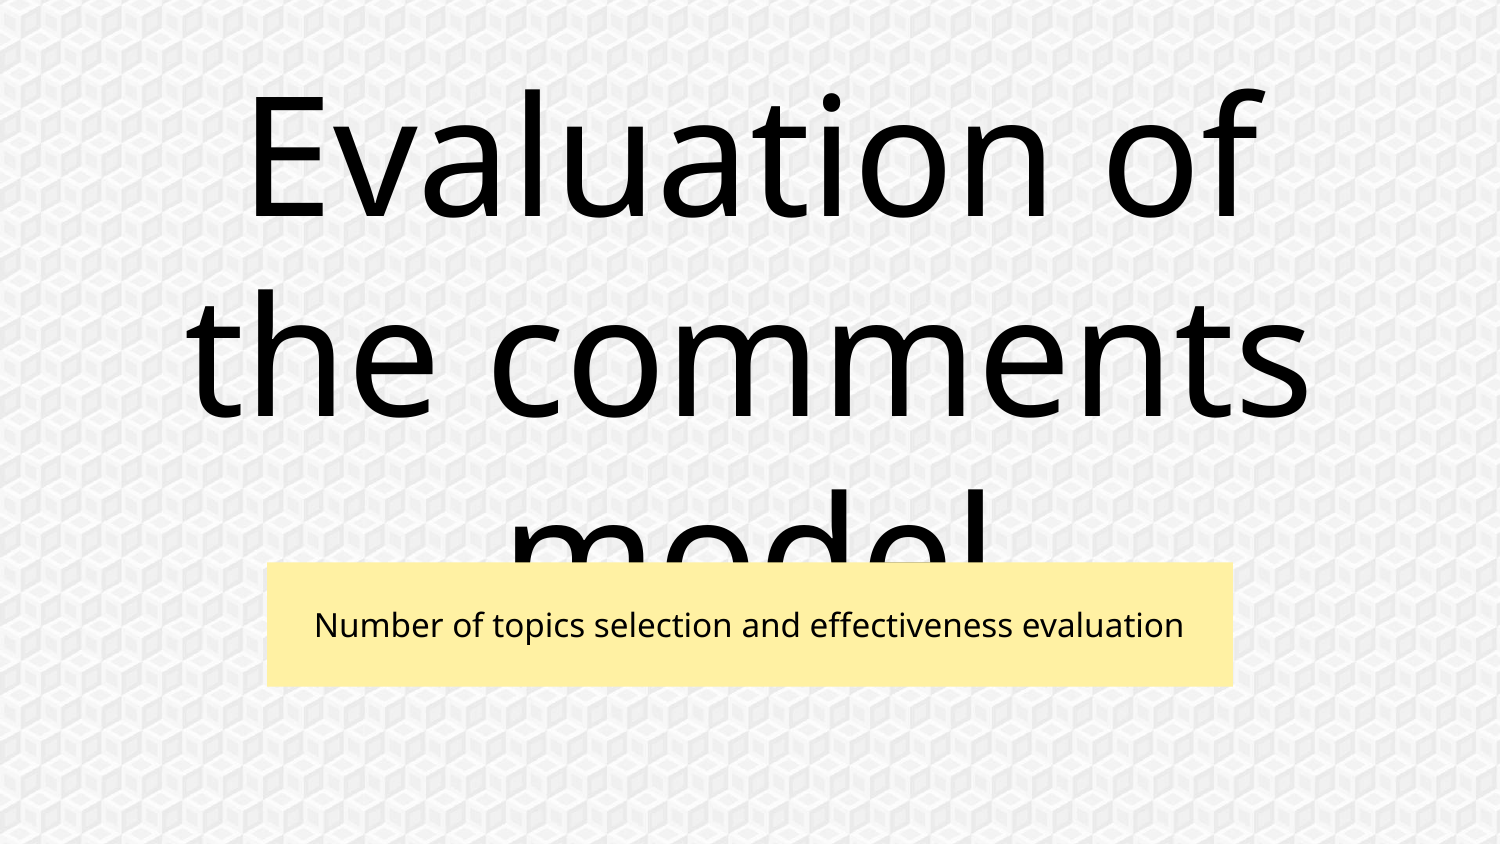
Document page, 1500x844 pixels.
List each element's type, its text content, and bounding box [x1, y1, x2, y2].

title Evaluation of the comments model [150, 175, 1350, 523]
subtitle Number of topics selection and effectiveness evaluation [267, 562, 1233, 687]
picture [0, 0, 1500, 844]
